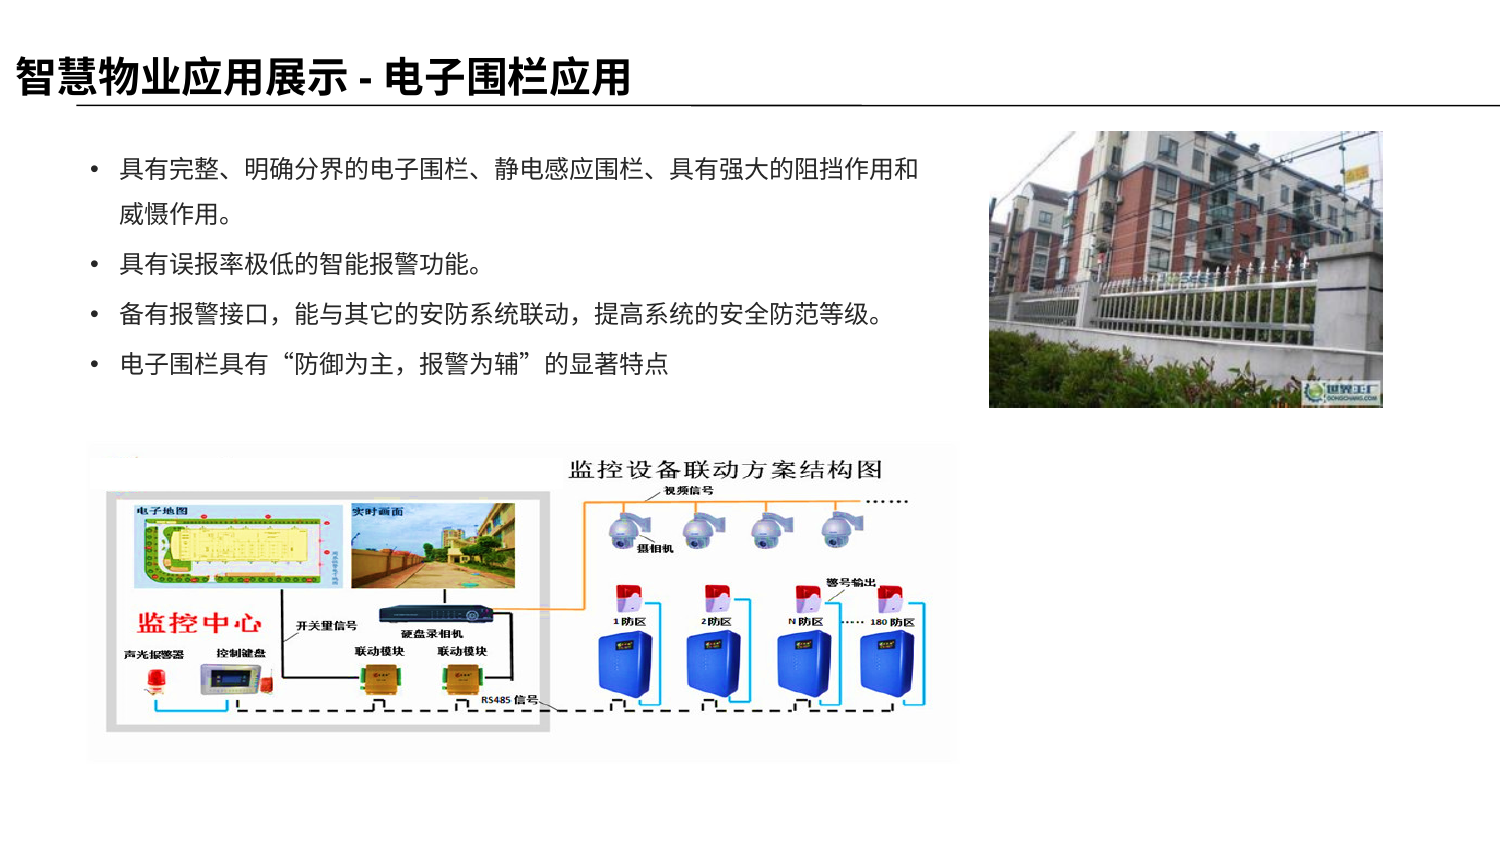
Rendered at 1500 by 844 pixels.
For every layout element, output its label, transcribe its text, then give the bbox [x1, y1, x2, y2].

text_box 具有完整、明确分界的电子围栏、静电感应围栏、具有强大的阻挡作用和威慑作用。 具有误报率极低的智能报警功能。 备有报警接口，能与其它的安防系统联动，提高系统的安全防范等级。 电子围栏具有“防御为主，报警为辅”的显著特点 [75, 131, 938, 386]
title 智慧物业应用展示-电子围栏应用 [0, 28, 1350, 98]
picture [988, 131, 1383, 408]
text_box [86, 440, 960, 765]
